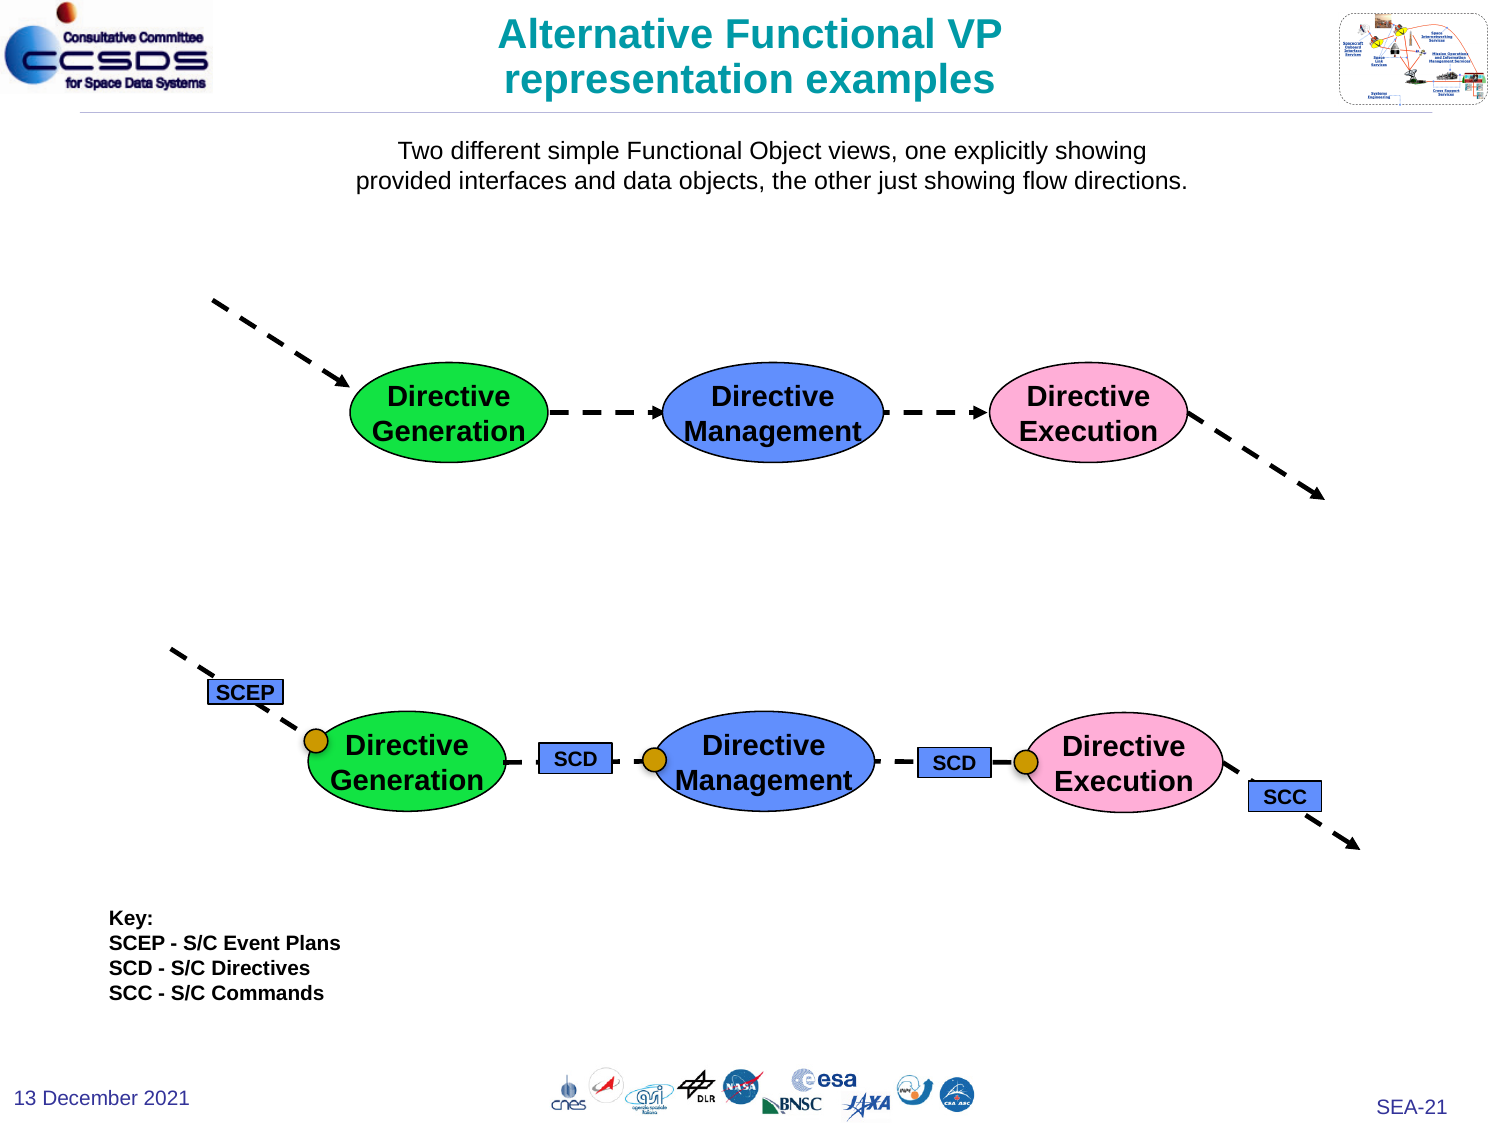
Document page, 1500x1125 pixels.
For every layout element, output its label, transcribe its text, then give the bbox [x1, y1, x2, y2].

text_box [1013, 749, 1039, 775]
text_box [334, 375, 350, 388]
text_box [1309, 488, 1325, 500]
text_box SCC [1248, 781, 1322, 812]
text_box Two different simple Functional Object views, one explicitly showing provided interfaces and data objects, the other just showing flow directions. [335, 127, 1211, 203]
text_box Directive Generation [308, 711, 507, 812]
text_box Directive Management [662, 362, 884, 463]
picture [1338, 12, 1488, 106]
text_box [303, 728, 329, 754]
text_box [971, 406, 988, 419]
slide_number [0, 1074, 285, 1120]
picture [549, 1064, 975, 1125]
text_box Directive Execution [989, 362, 1188, 463]
text_box Directive Management [658, 711, 875, 812]
text_box SCEP [208, 679, 283, 705]
text_box [650, 406, 662, 419]
text_box Directive Execution [1028, 712, 1223, 813]
text_box Key: SCEP - S/C Event Plans SCD - S/C Directives SCC - S/C Commands [93, 897, 356, 1062]
text_box Directive Generation [350, 362, 548, 463]
text_box [1345, 838, 1361, 850]
text_box SCD [539, 743, 612, 774]
text_box Alternative Functional VP representation examples [404, 5, 1096, 66]
text_box [641, 747, 668, 773]
picture [0, 0, 213, 94]
text_box SCD [918, 747, 992, 778]
